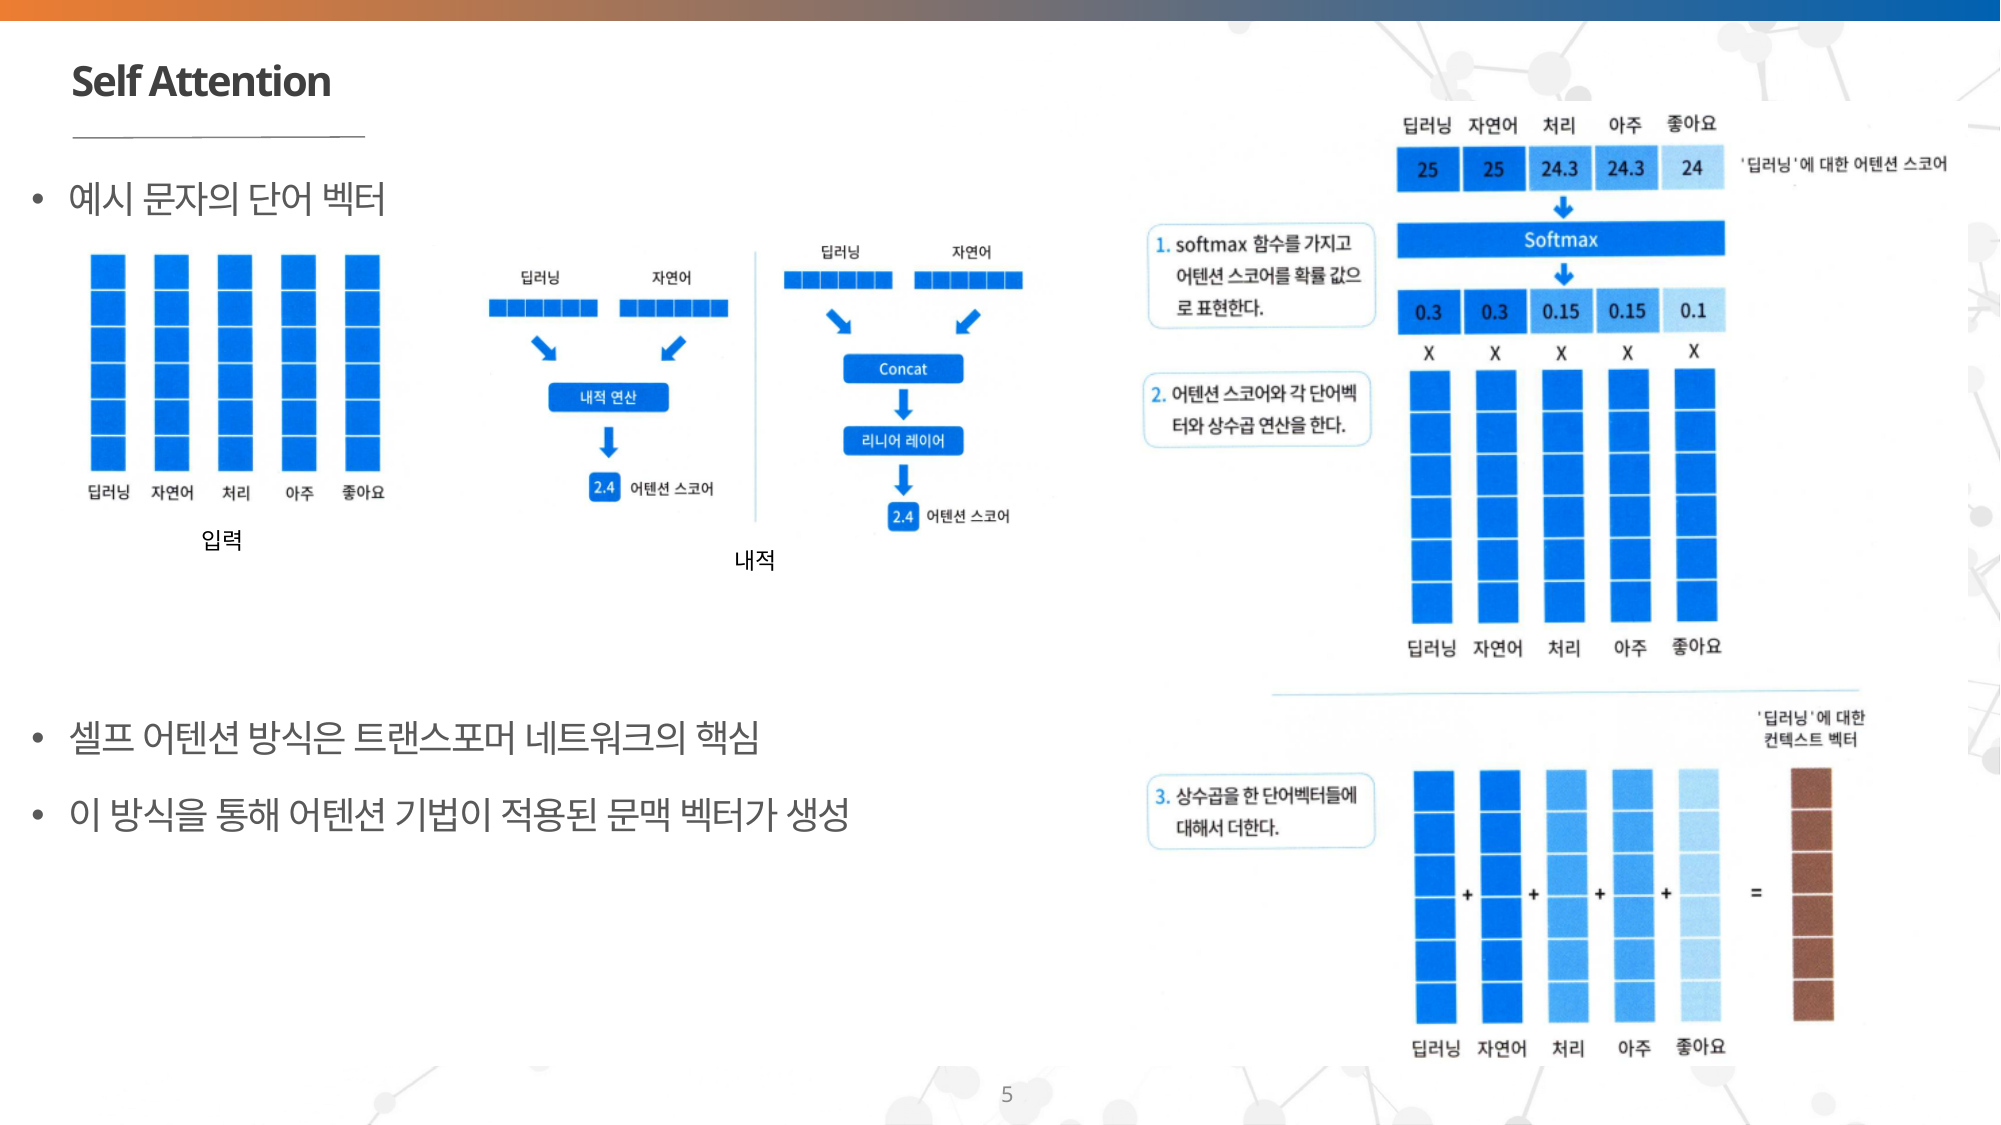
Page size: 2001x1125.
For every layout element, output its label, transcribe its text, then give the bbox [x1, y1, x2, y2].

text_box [43, 228, 462, 563]
slide_number 5 [782, 1065, 1233, 1125]
title Self Attention [56, 49, 1162, 117]
picture [1128, 101, 1968, 1066]
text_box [429, 245, 1059, 583]
list 예시 문자의 단어 벡터 셀프 어텐션 방식은 트랜스포머 네트워크의 핵심 이 방식을 통해 어텐션 기법이 적용된 문맥 벡터가 생성 [16, 156, 1128, 1061]
